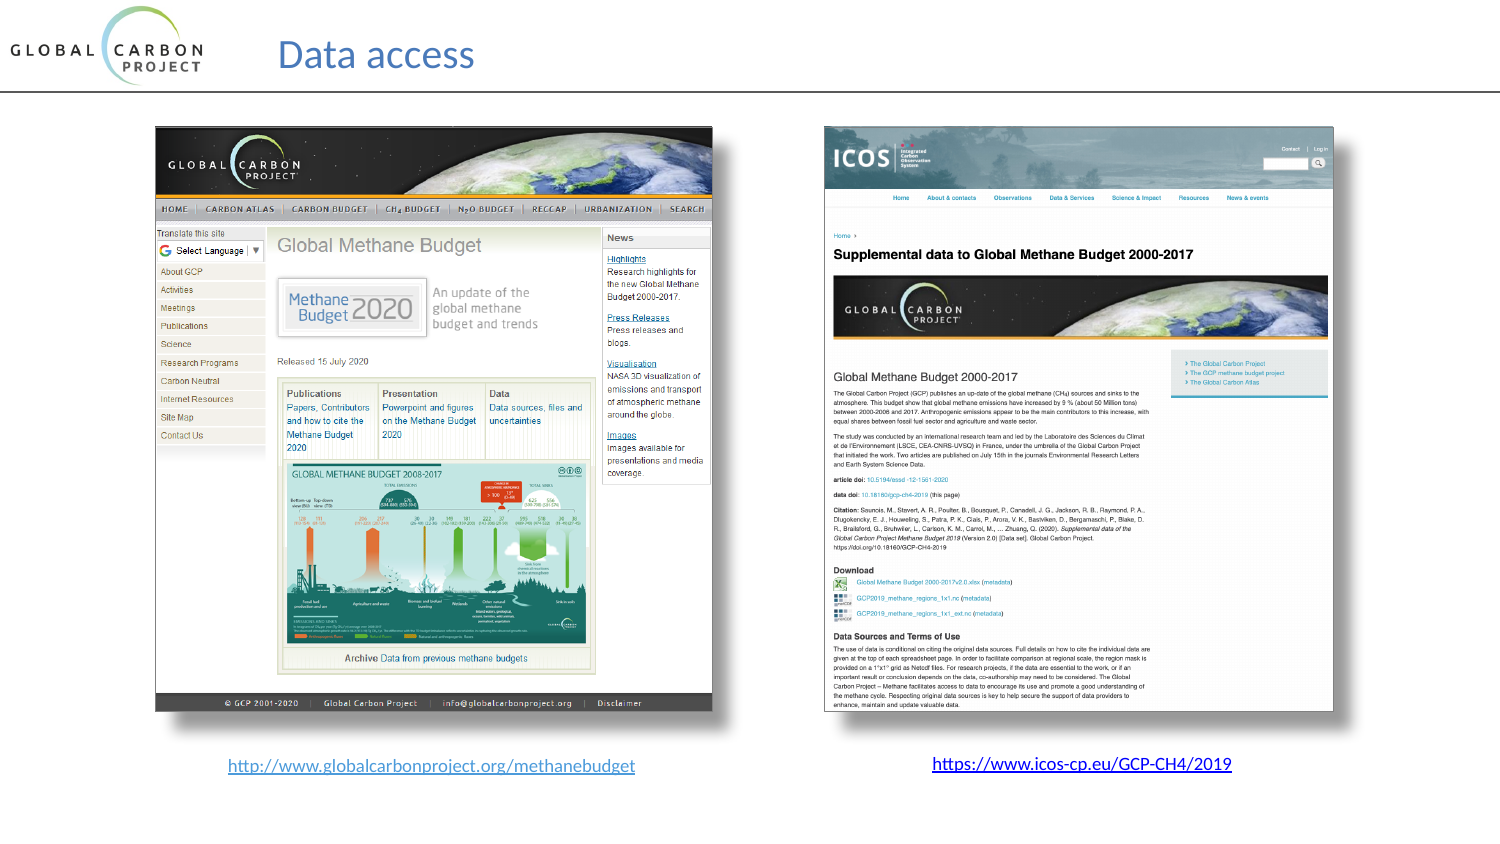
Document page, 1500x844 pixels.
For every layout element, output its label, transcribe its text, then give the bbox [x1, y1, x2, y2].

title Data access [262, 20, 1160, 83]
picture [0, 0, 215, 91]
picture [155, 126, 712, 712]
picture [824, 126, 1334, 712]
text_box http://www.globalcarbonproject.org/methanebudget [204, 747, 664, 807]
text_box https://www.icos-cp.eu/GCP-CH4/2019 [806, 745, 1358, 807]
